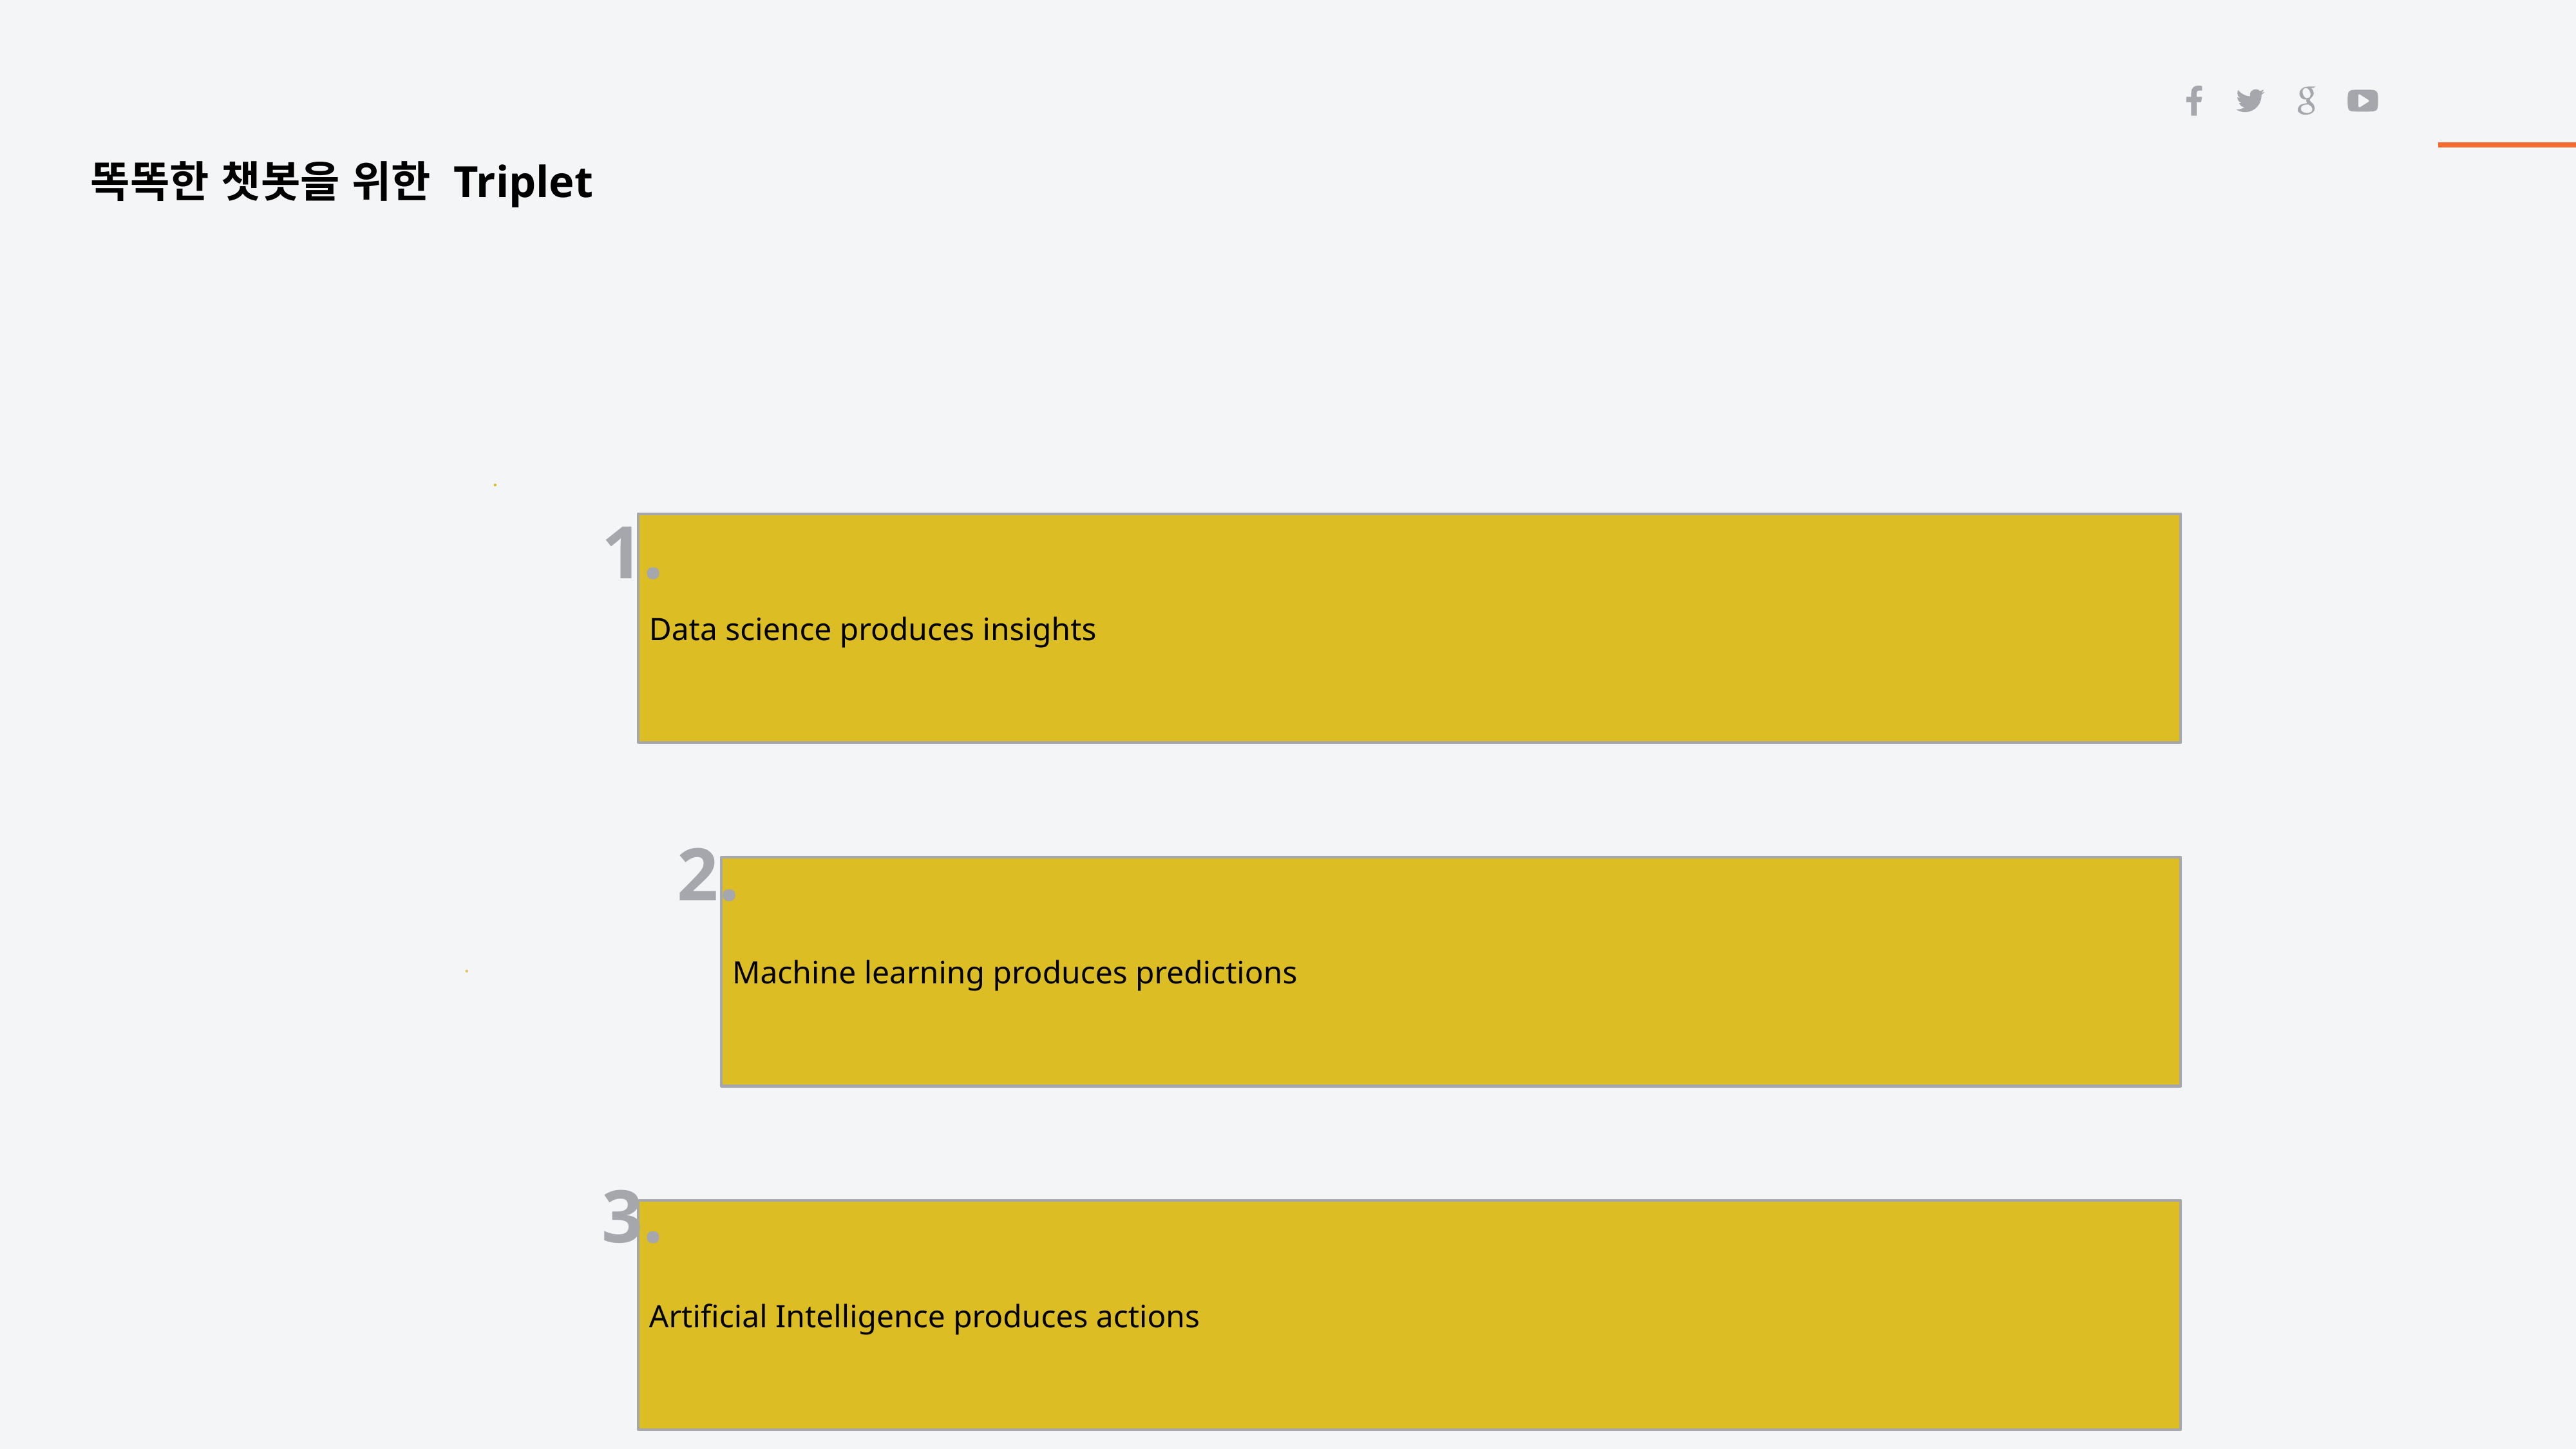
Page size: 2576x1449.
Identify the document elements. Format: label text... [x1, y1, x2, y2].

text_box 똑똑한 챗봇을 위한 Triplet [86, 150, 851, 210]
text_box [463, 298, 2181, 1444]
